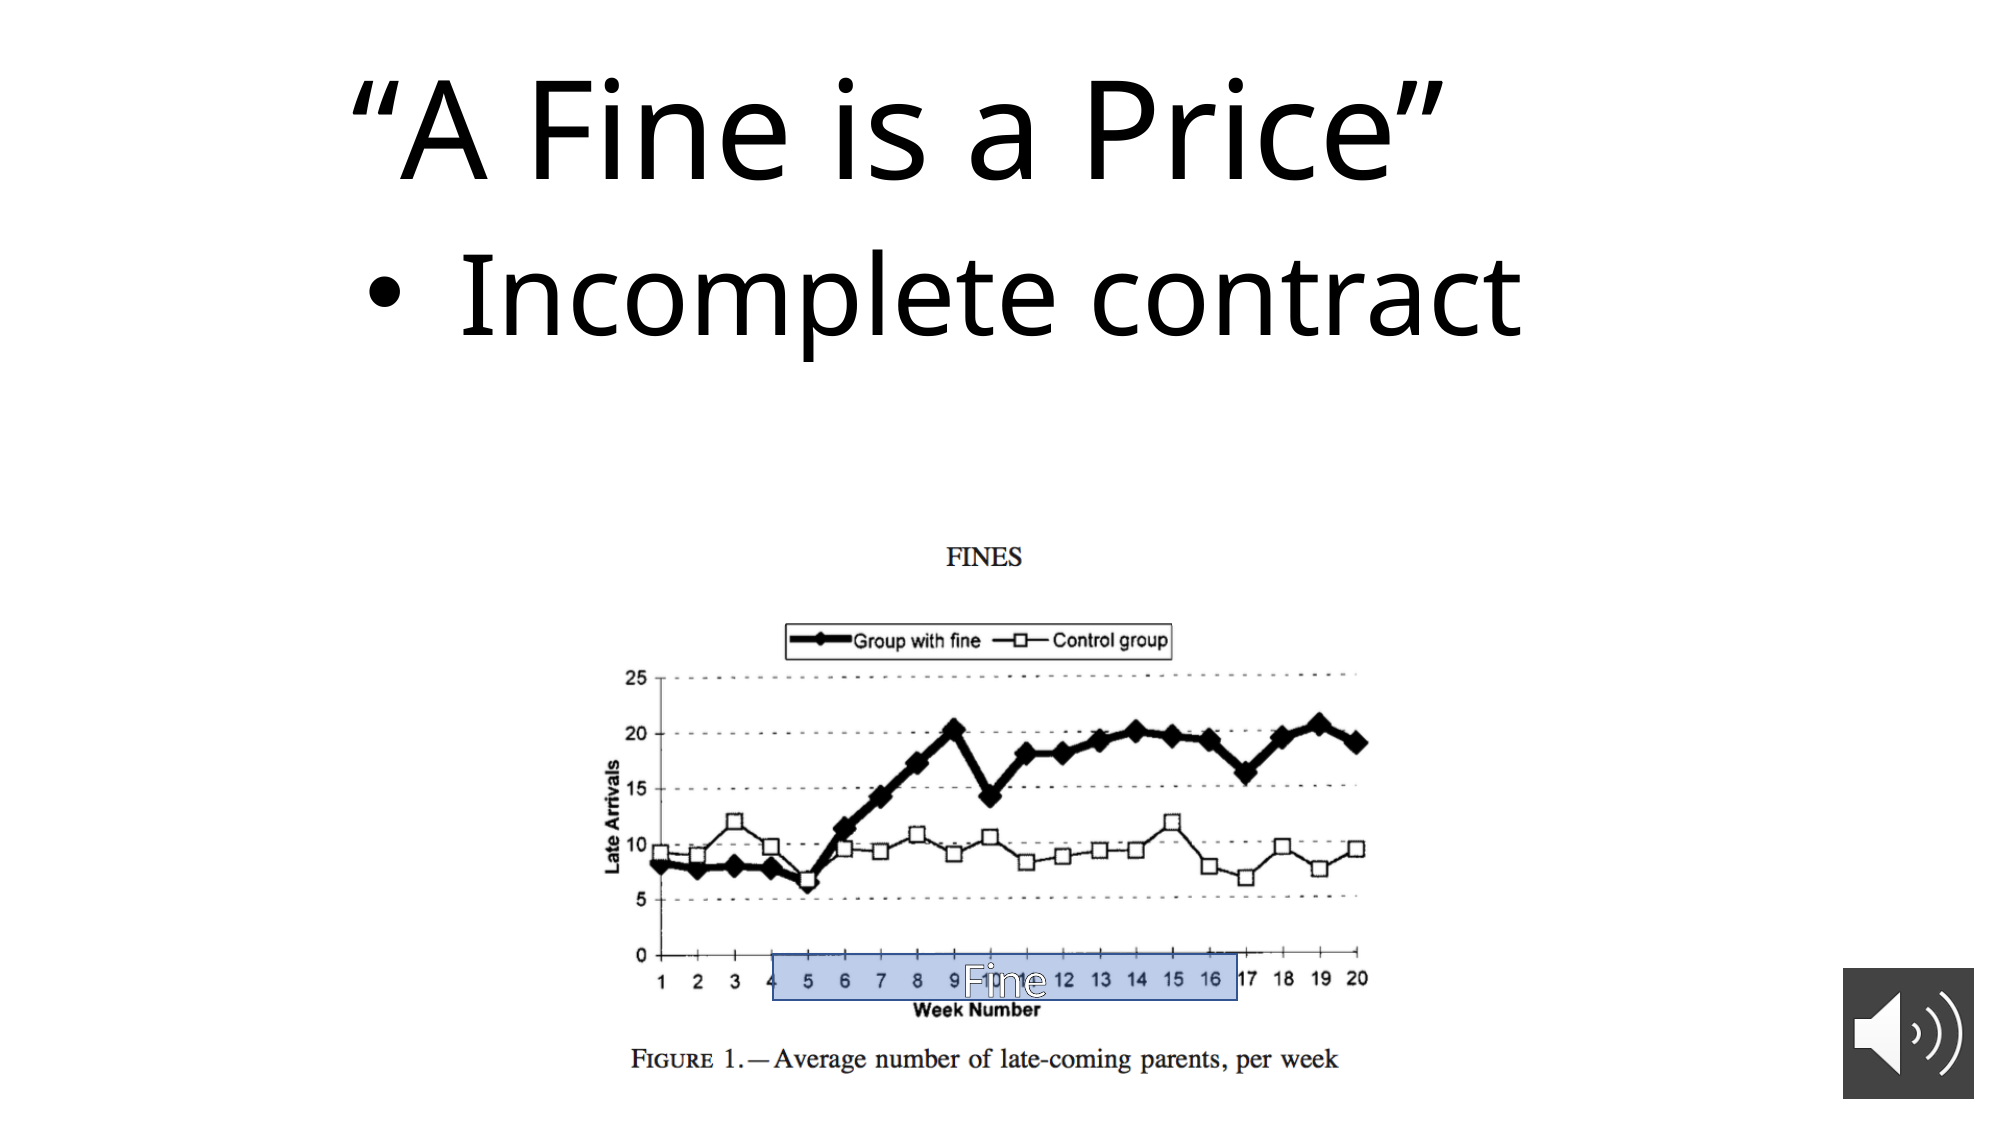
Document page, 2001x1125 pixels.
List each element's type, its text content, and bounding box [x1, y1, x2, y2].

picture [1841, 966, 1975, 1100]
text_box “A Fine is a Price” [336, 34, 1497, 214]
text_box Incomplete contract [350, 215, 1808, 366]
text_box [542, 468, 1414, 1125]
